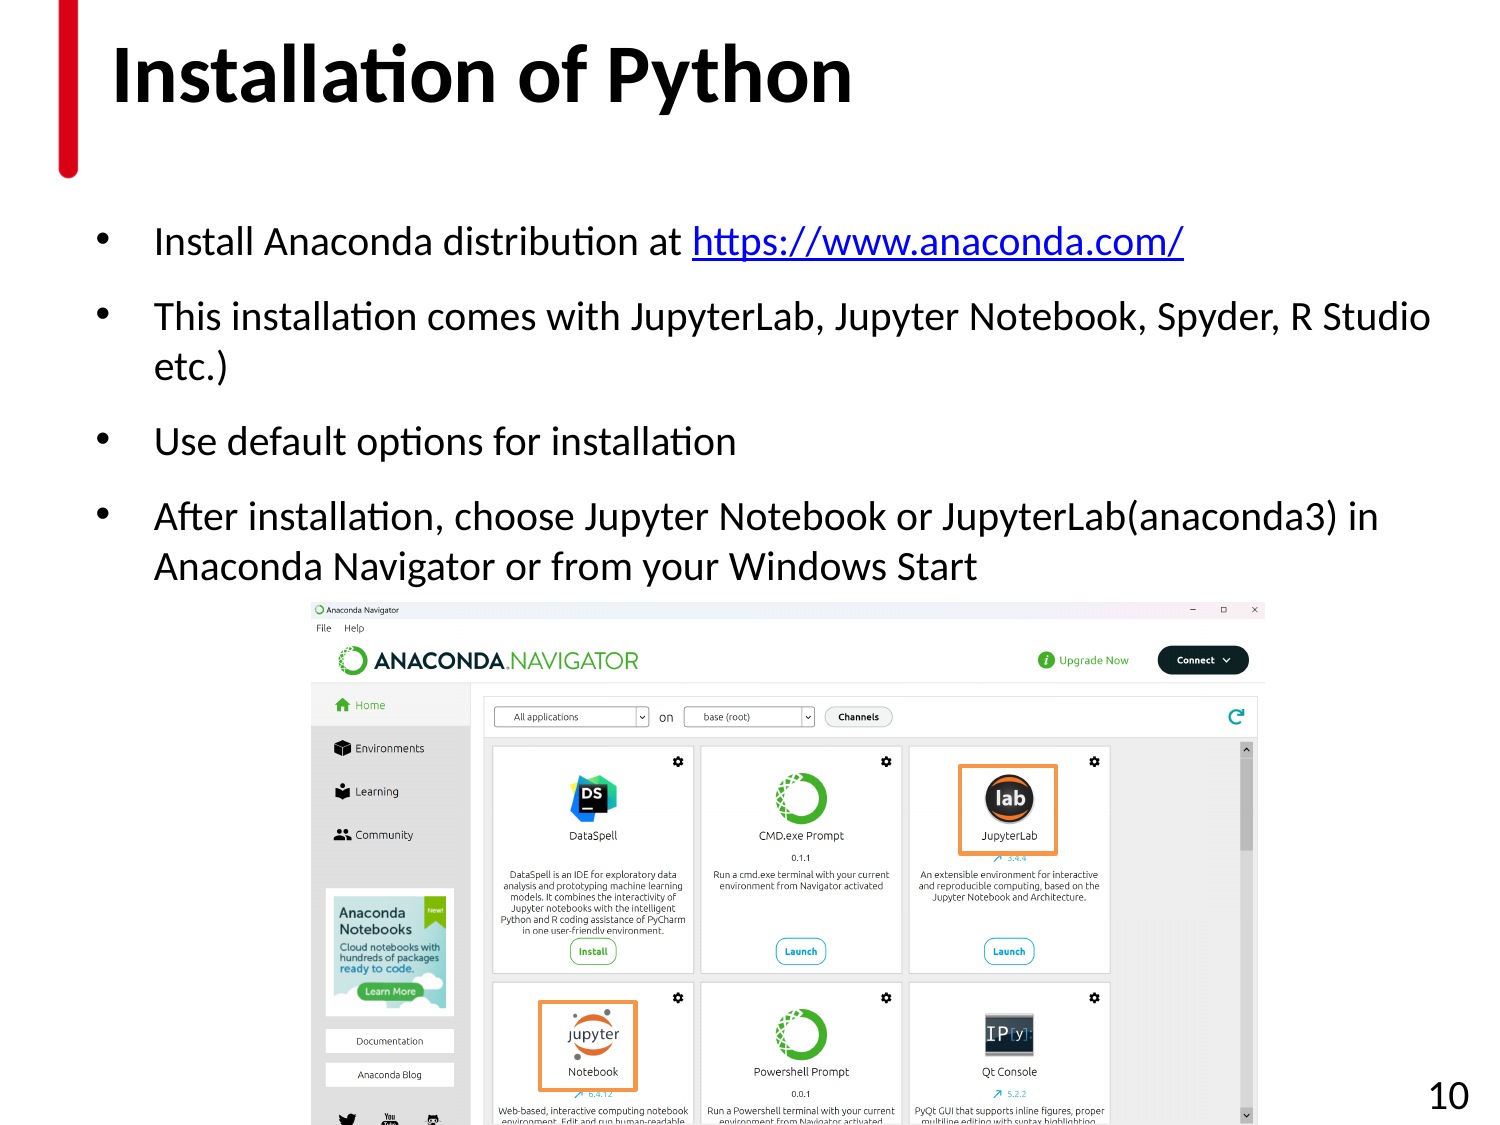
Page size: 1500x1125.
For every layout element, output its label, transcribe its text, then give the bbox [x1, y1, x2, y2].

title Installation of Python [96, 0, 1500, 138]
picture [57, 0, 81, 200]
picture [310, 602, 1266, 1125]
list Install Anaconda distribution at https://www.anaconda.com/ This installation comes with JupyterLab, Jupyter Notebook, Spyder, R Studio etc.) Use default options for installation After installation, choose Jupyter Notebook or JupyterLab(anaconda3) in Anaconda Navigator or from your Windows Start [80, 206, 1470, 950]
